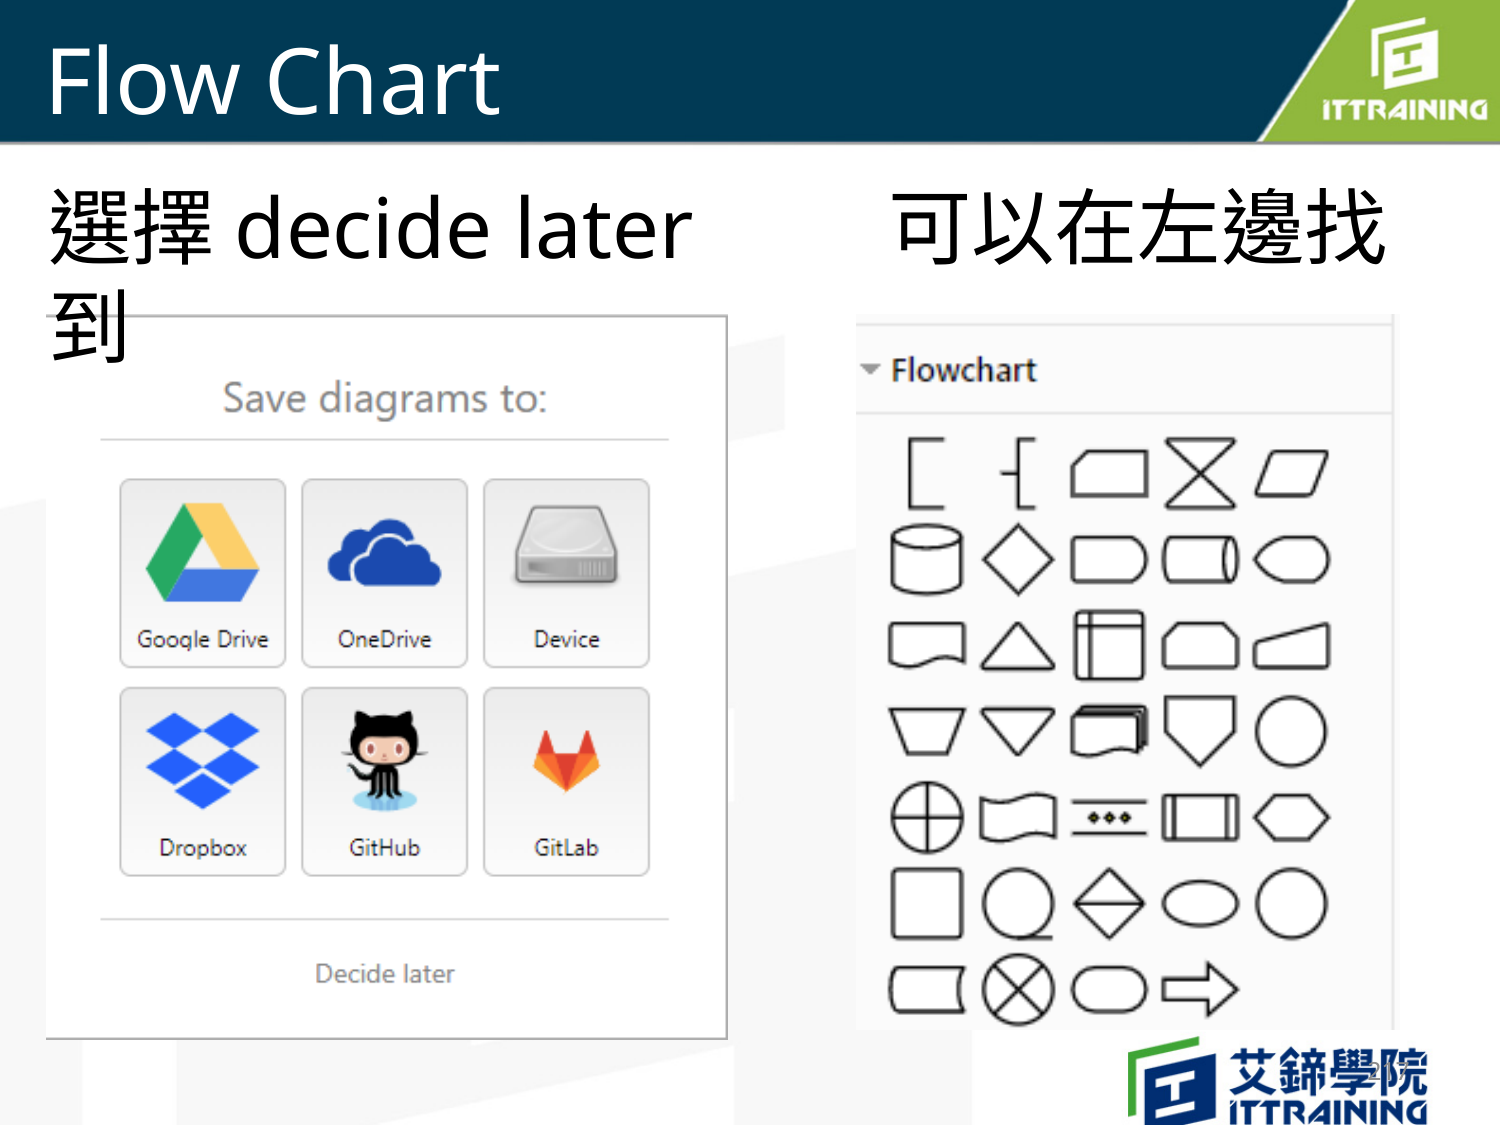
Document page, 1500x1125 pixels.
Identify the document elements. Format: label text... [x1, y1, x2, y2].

picture [0, 0, 1500, 1125]
text_box 選擇decide later 可以在左邊找到 [33, 167, 1483, 911]
slide_number 217 [1074, 1042, 1425, 1103]
title Flow Chart [29, 0, 1380, 172]
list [45, 314, 728, 1040]
